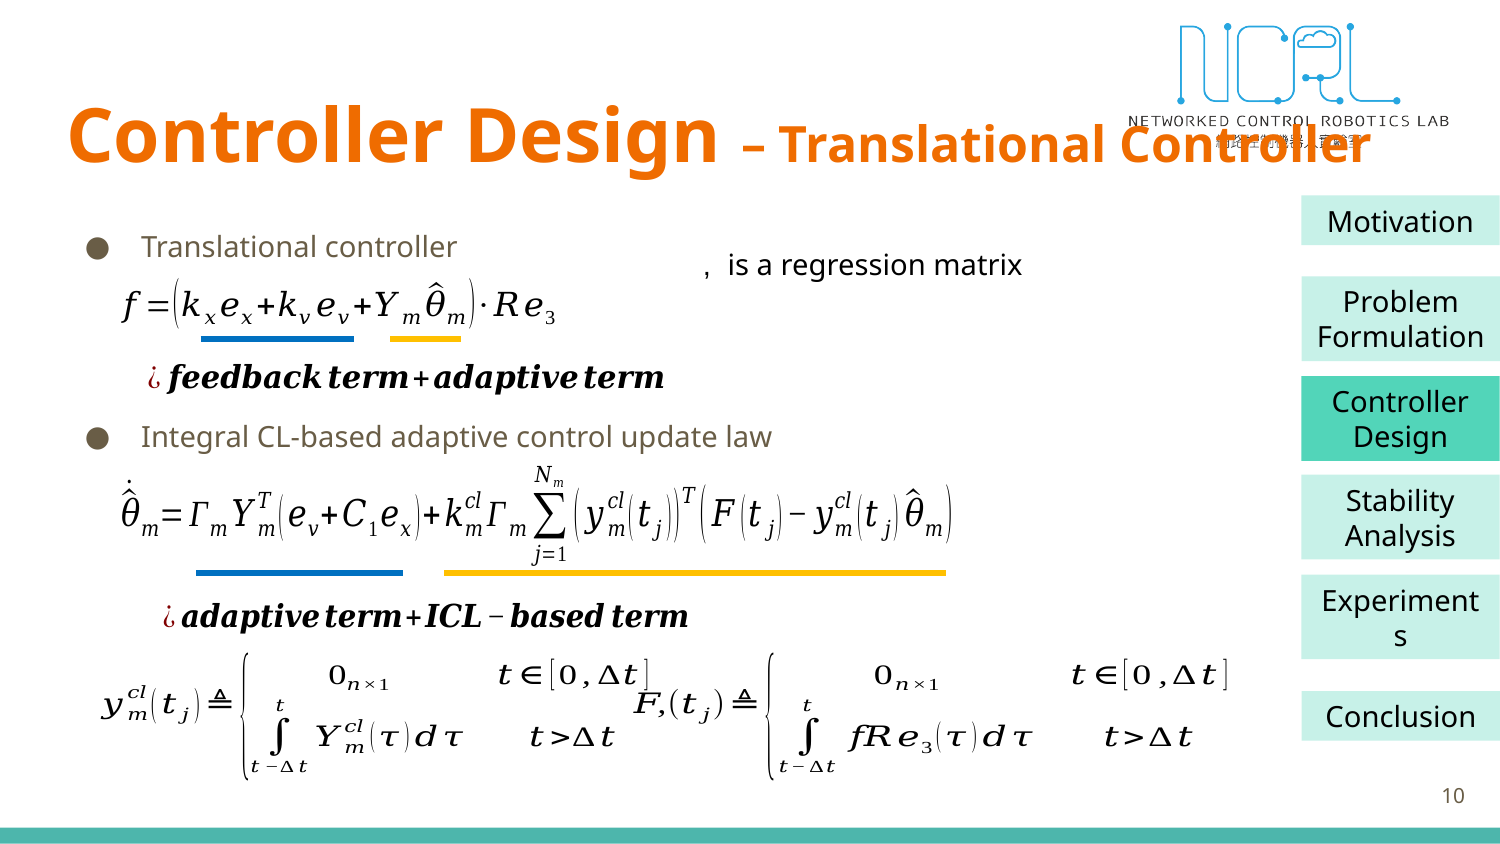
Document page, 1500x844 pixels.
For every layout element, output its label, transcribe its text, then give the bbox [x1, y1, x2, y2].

list Translational controller [51, 207, 1449, 750]
picture [1116, 15, 1467, 155]
slide_number 10 [1389, 764, 1480, 830]
title Controller Design – Translational Controller [51, 72, 1449, 189]
